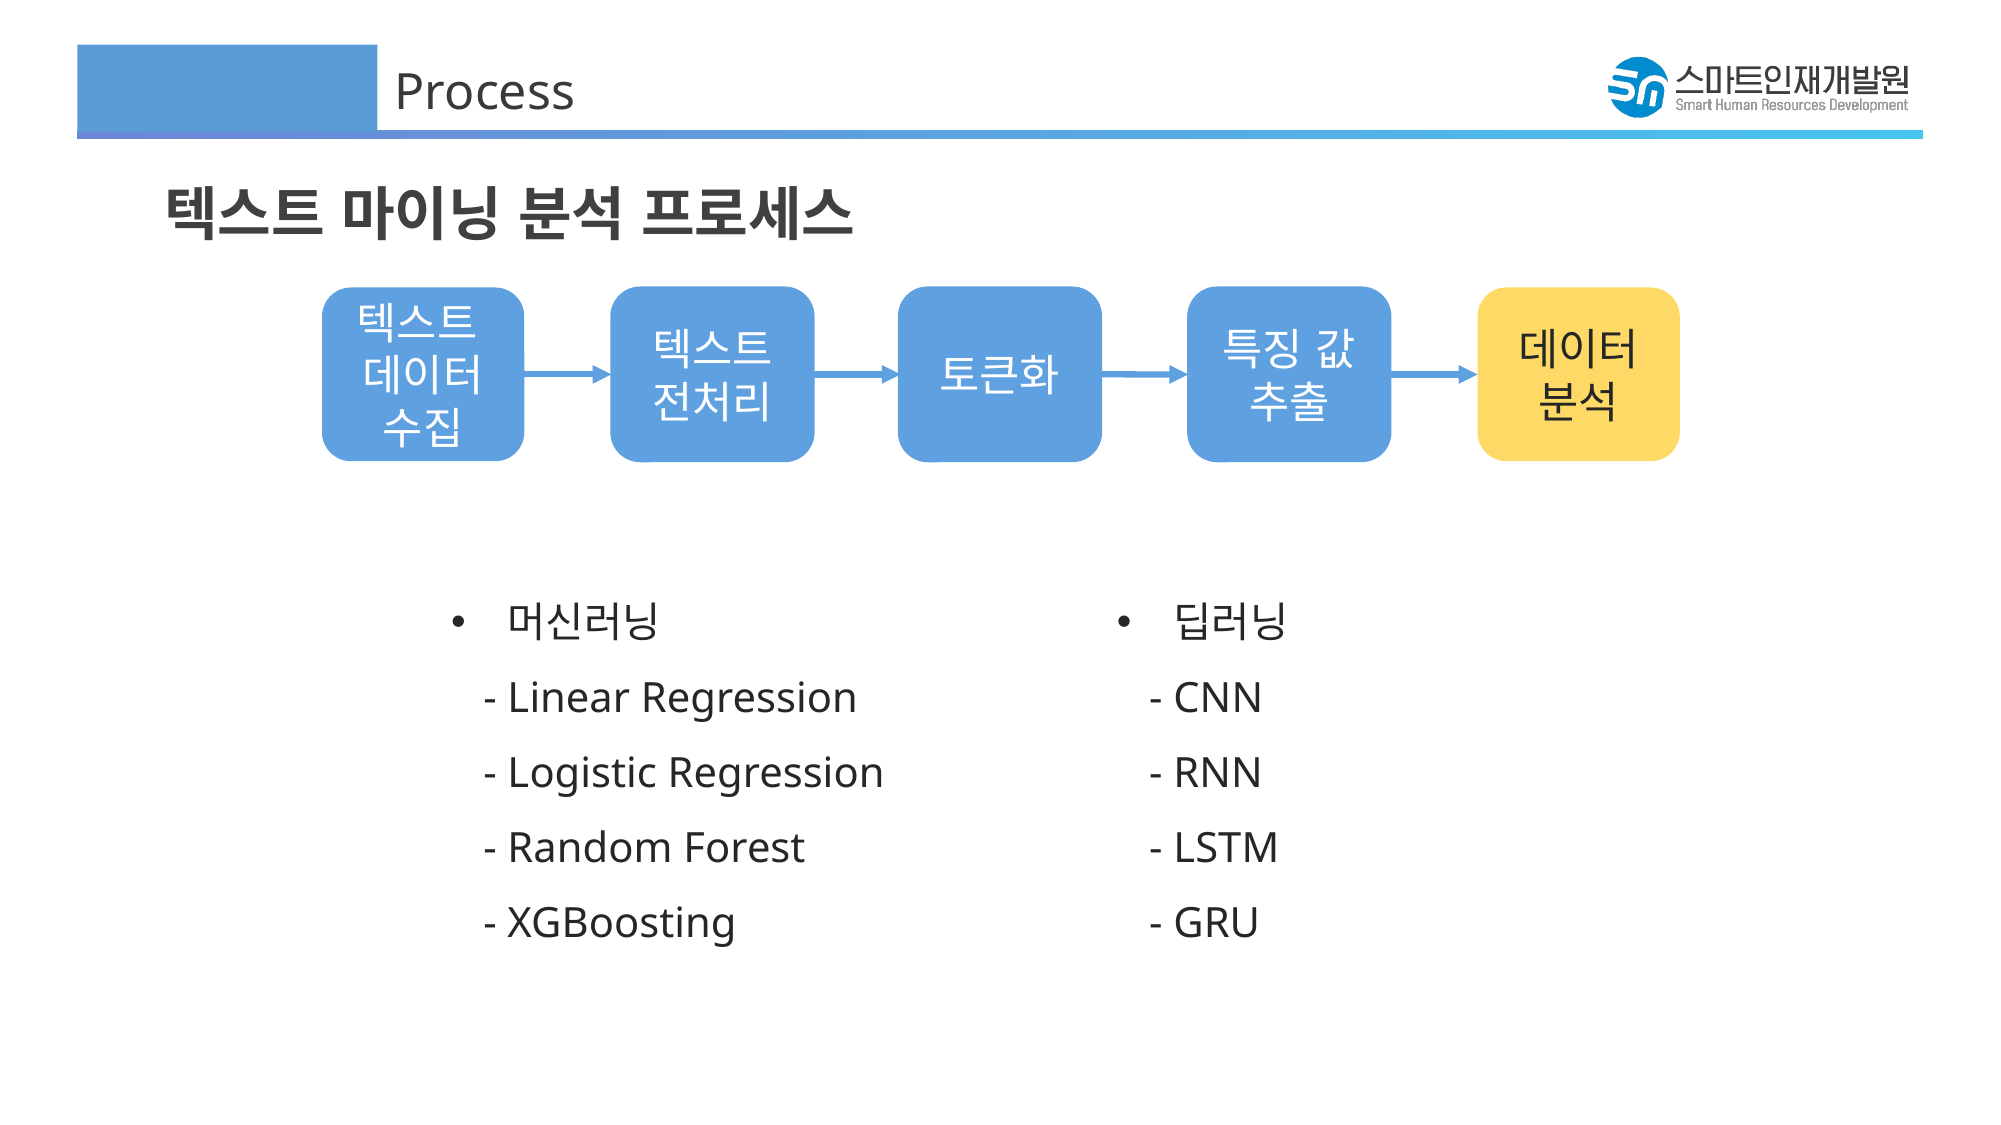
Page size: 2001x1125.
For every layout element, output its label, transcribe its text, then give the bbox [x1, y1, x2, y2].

text_box 텍스트 데이터 수집 [320, 286, 526, 463]
text_box 특징 값 추출 [1187, 286, 1392, 463]
text_box 딥러닝 - CNN - RNN - LSTM - GRU [1101, 563, 1531, 954]
picture [77, 44, 1923, 139]
text_box 머신러닝 - Linear Regression - Logistic Regression - Random Forest - XGBoosting [435, 563, 1101, 954]
text_box 텍스트 전처리 [610, 286, 815, 463]
text_box 토큰화 [897, 286, 1103, 463]
text_box 텍스트 마이닝 분석 프로세스 [149, 169, 870, 255]
text_box 데이터 분석 [1476, 286, 1681, 463]
text_box Process [379, 51, 756, 127]
